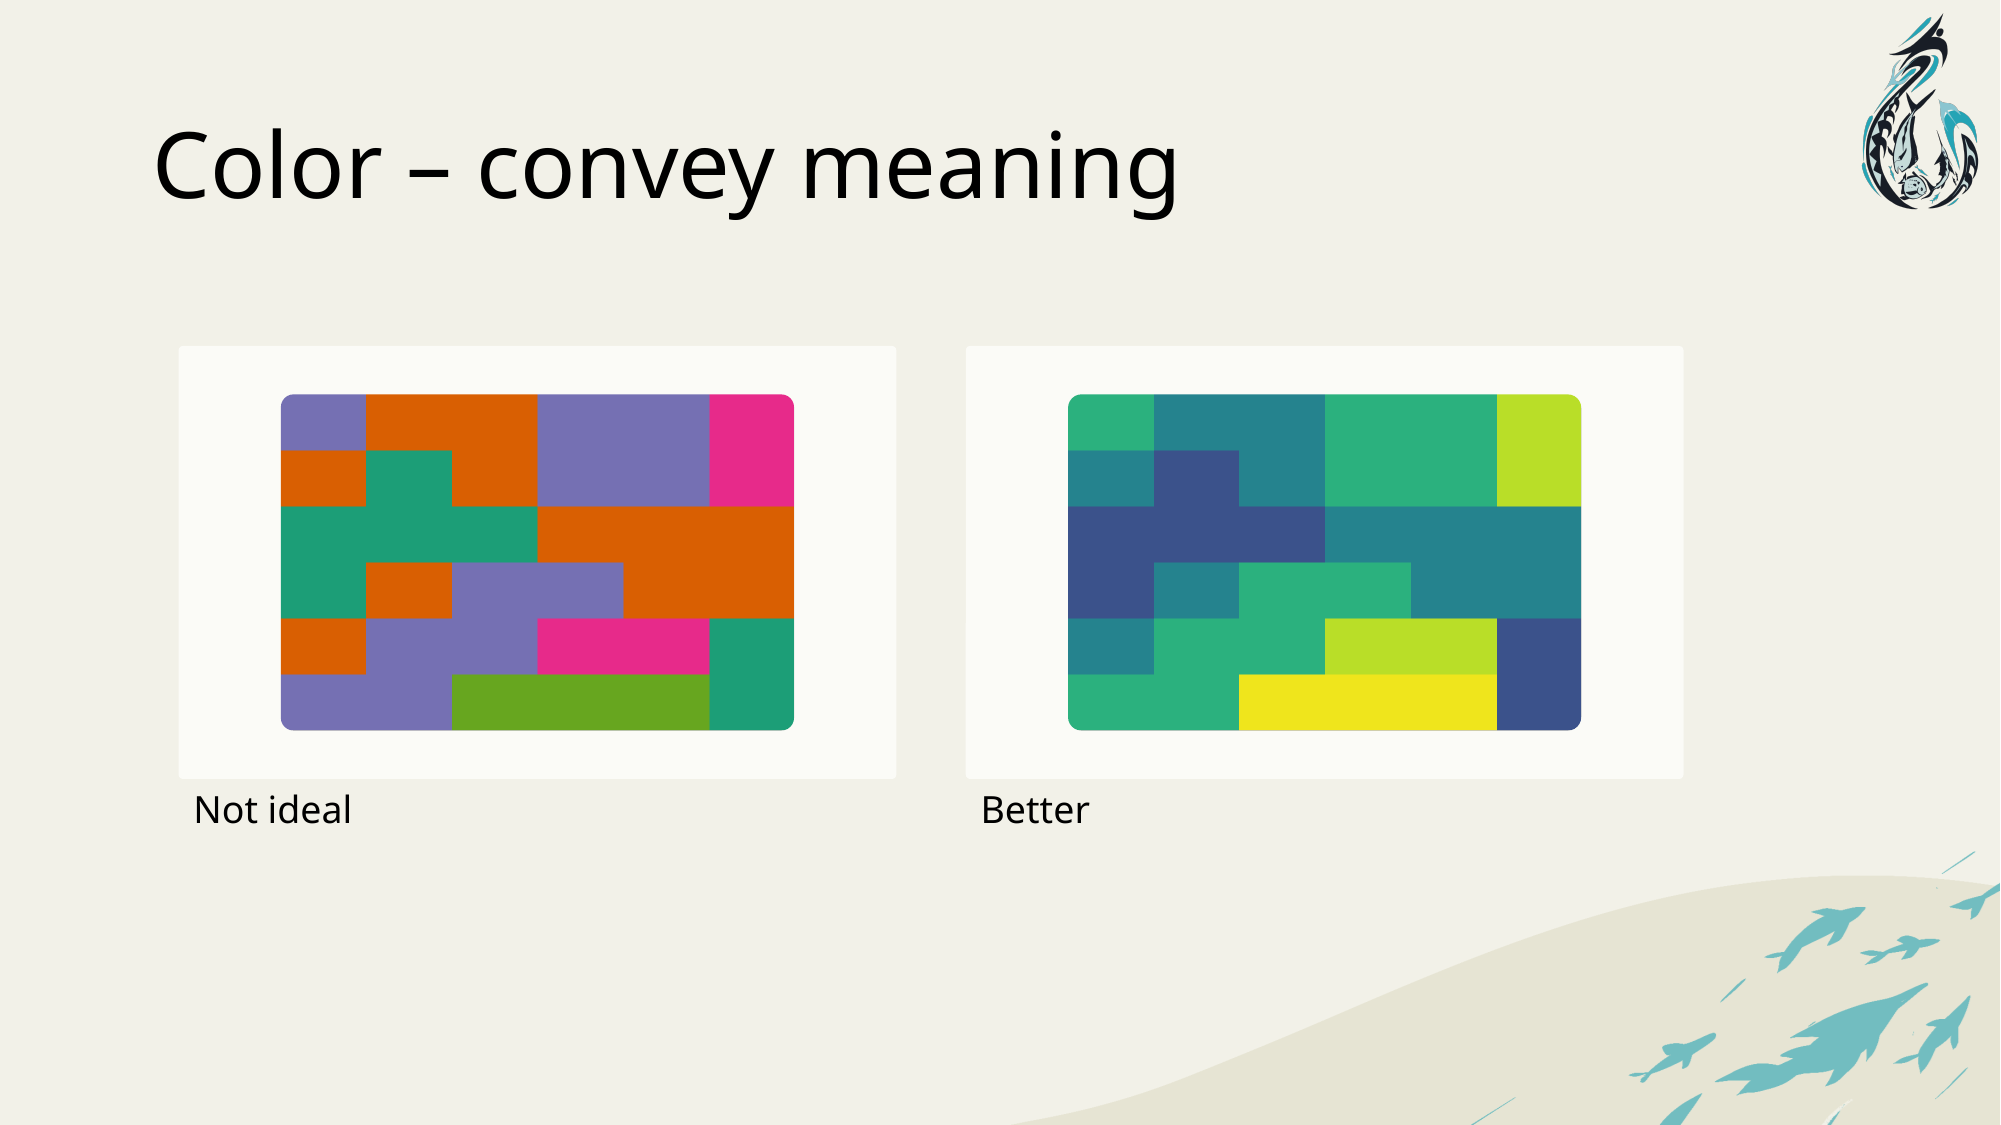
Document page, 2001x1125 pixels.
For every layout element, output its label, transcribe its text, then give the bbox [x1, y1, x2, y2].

picture [1851, 13, 1985, 214]
picture [978, 841, 2000, 1125]
text_box Not ideal [178, 779, 371, 839]
text_box [176, 344, 898, 781]
title Color – convey meaning [137, 59, 1863, 278]
picture [280, 393, 795, 732]
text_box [965, 345, 1685, 841]
